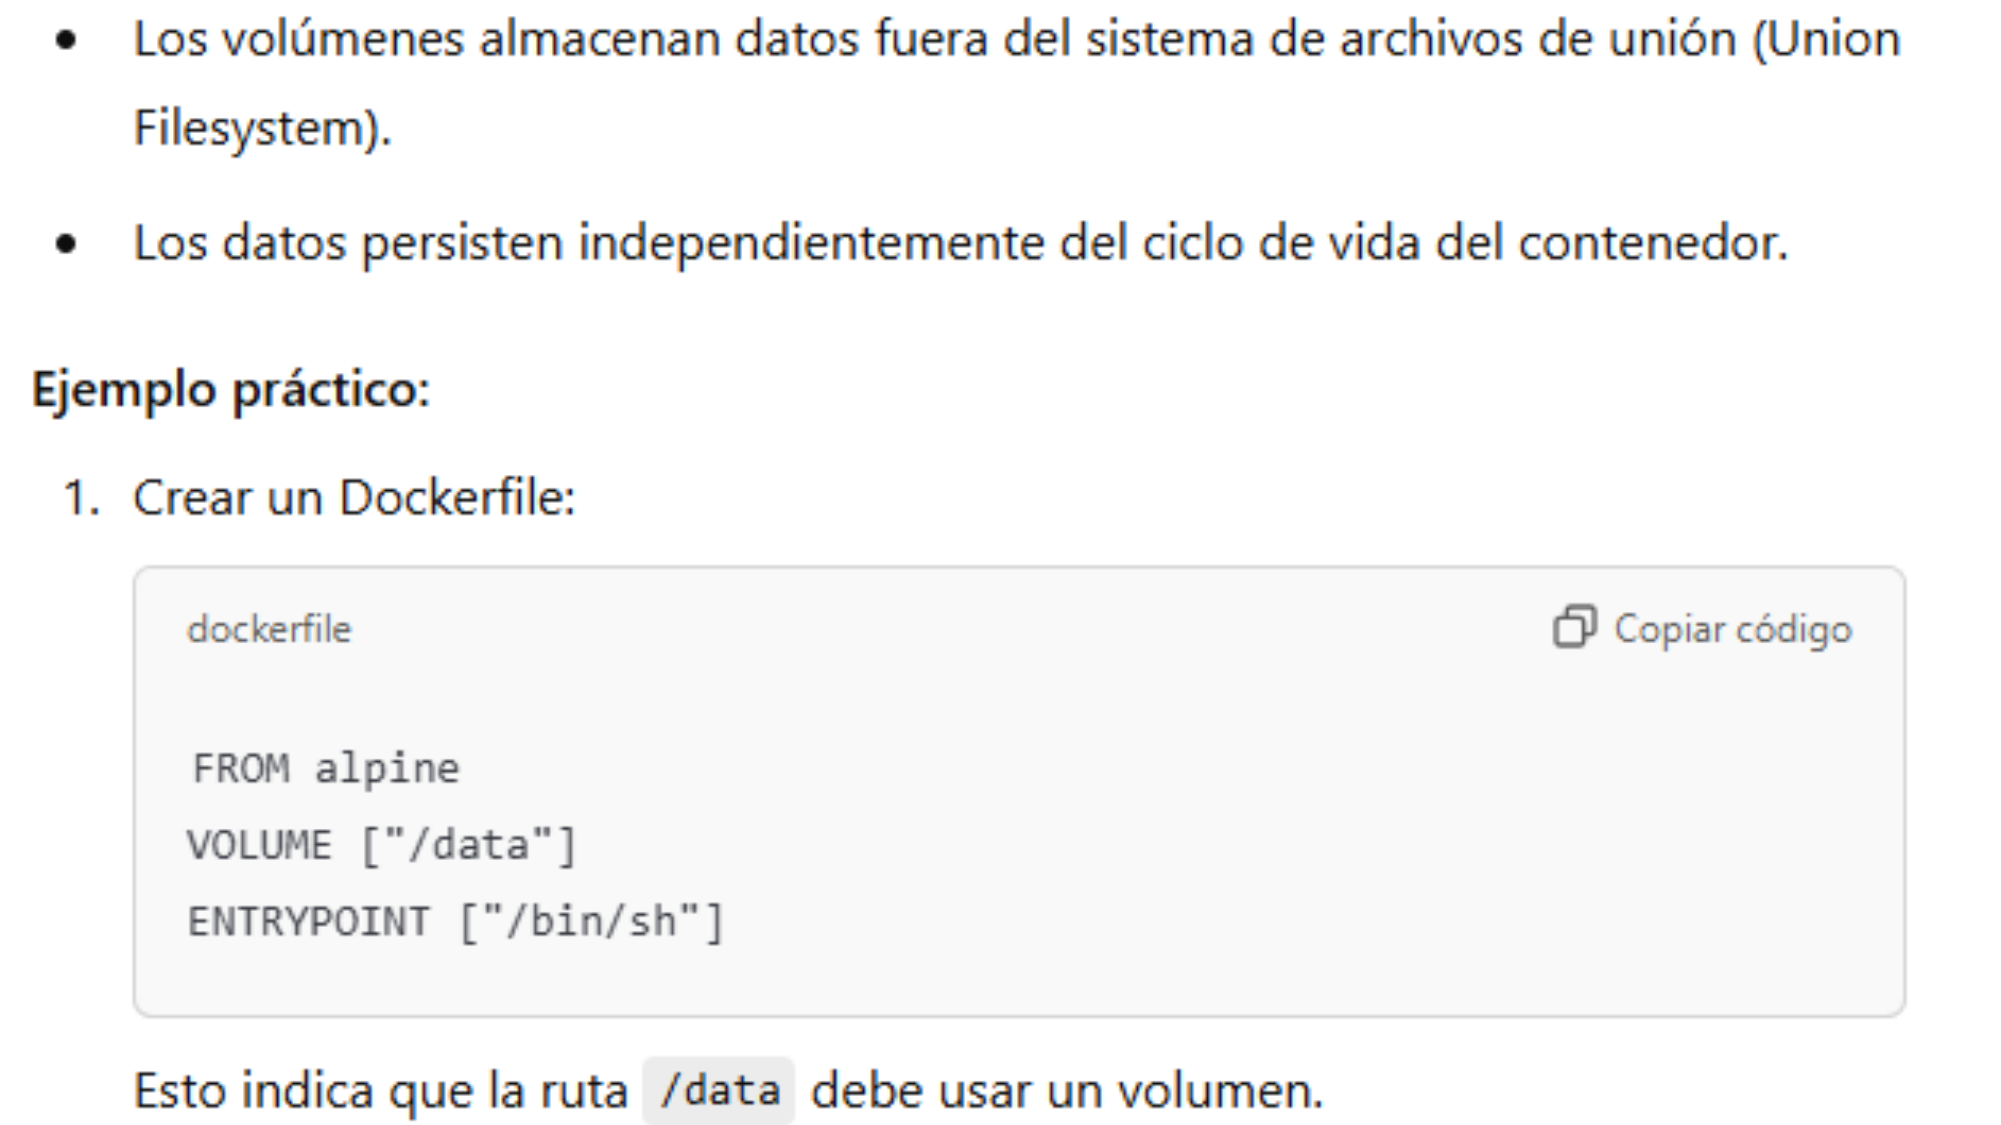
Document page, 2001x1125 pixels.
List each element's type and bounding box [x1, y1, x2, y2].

list [0, 0, 2000, 1125]
